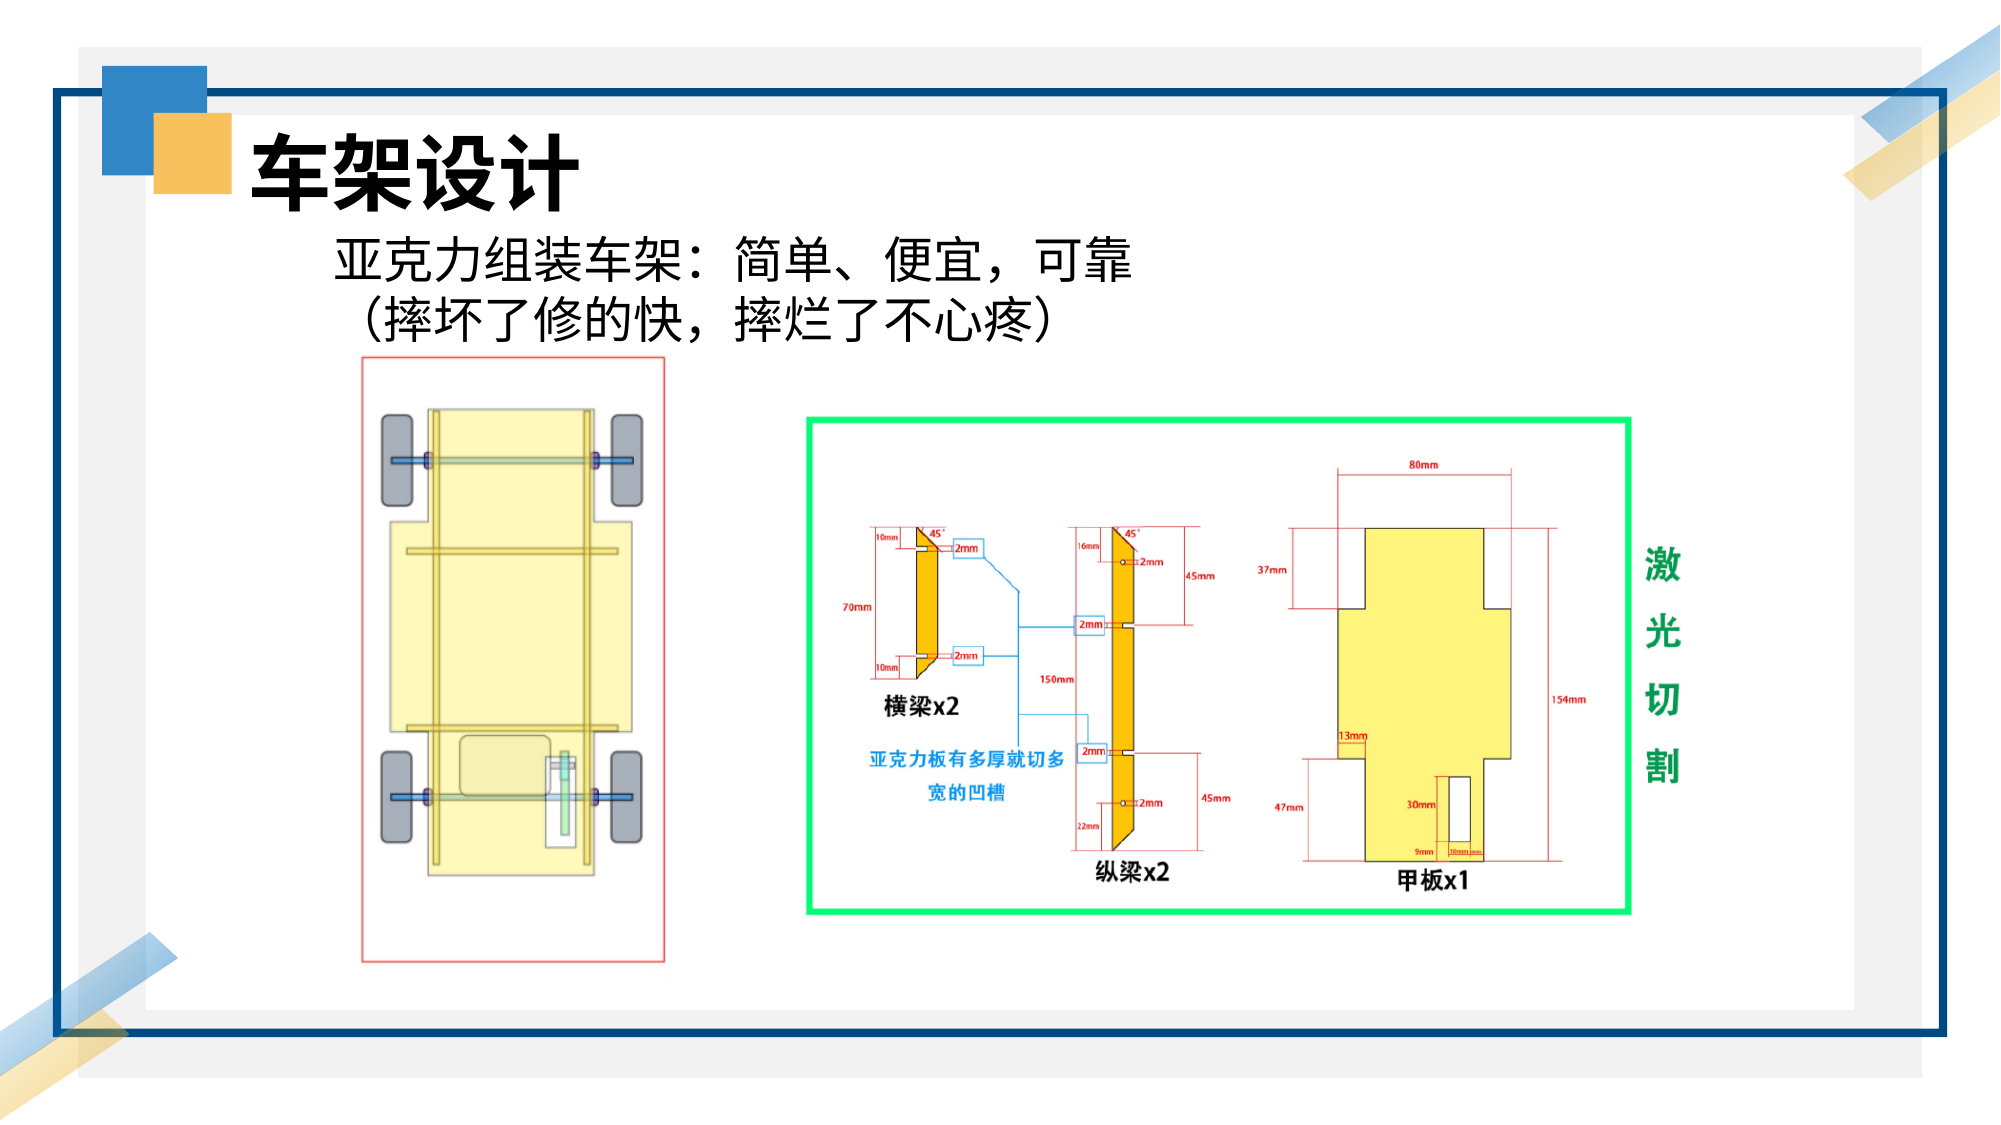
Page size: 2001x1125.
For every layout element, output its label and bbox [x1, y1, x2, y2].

picture [783, 392, 1698, 918]
picture [339, 342, 690, 1004]
text_box [0, 0, 2000, 1125]
